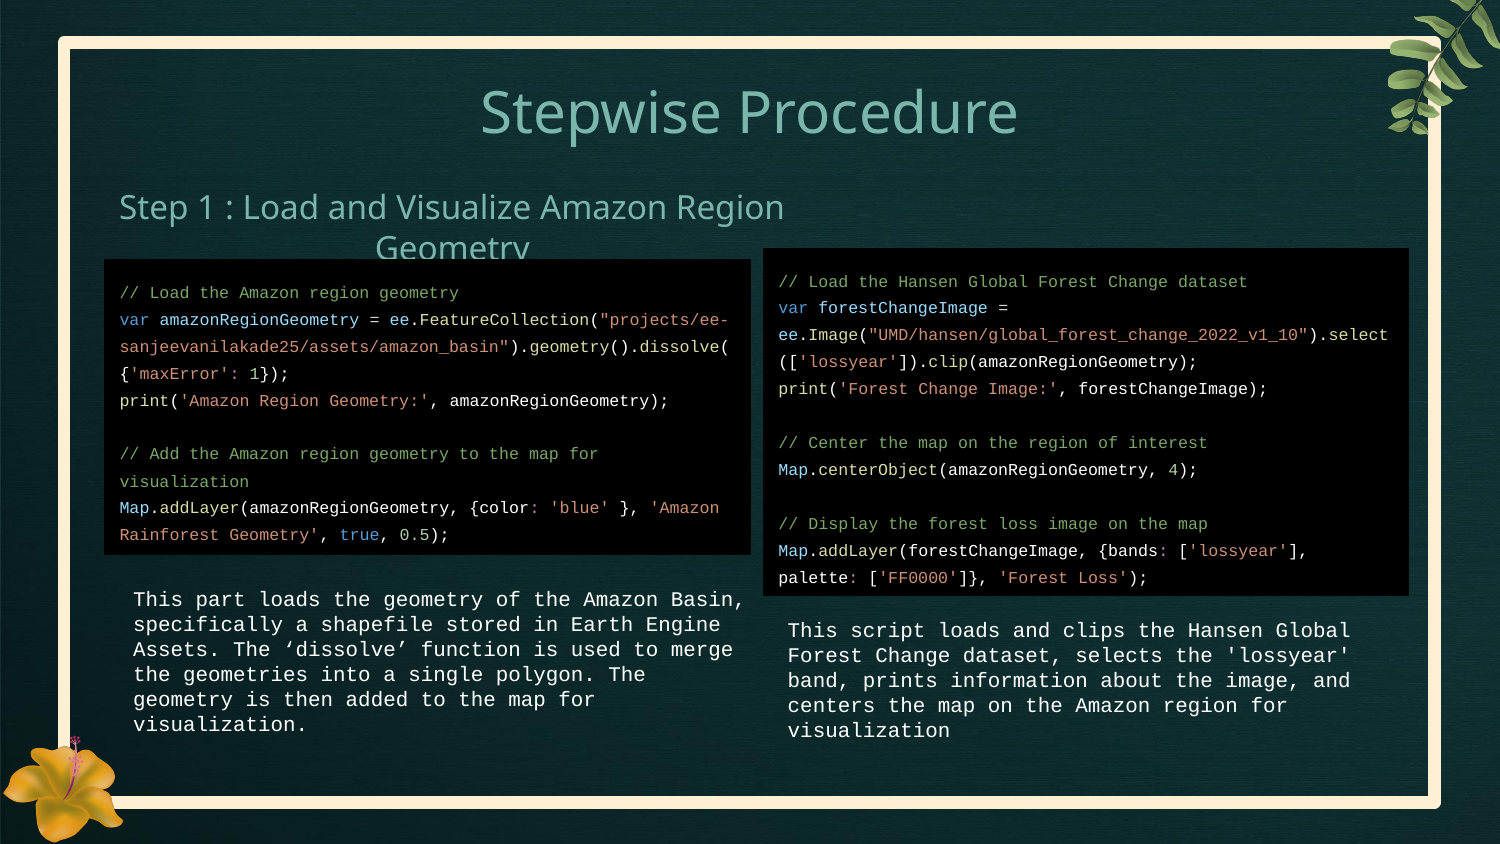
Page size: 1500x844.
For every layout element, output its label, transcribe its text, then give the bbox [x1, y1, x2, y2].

text_box // Load the Hansen Global Forest Change dataset var forestChangeImage = ee.Image("UMD/hansen/global_forest_change_2022_v1_10").select(['lossyear']).clip(amazonRegionGeometry); print('Forest Change Image:', forestChangeImage); // Center the map on the region of interest Map.centerObject(amazonRegionGeometry, 4); // Display the forest loss image on the map Map.addLayer(forestChangeImage, {bands: ['lossyear'], palette: ['FF0000']}, 'Forest Loss'); [763, 248, 1409, 596]
picture [0, 0, 1500, 844]
title Stepwise Procedure [118, 60, 1382, 155]
title Step 1 : Load and Visualize Amazon Region Geometry [88, 171, 817, 343]
text_box // Load the Amazon region geometry var amazonRegionGeometry = ee.FeatureCollection("projects/ee-sanjeevanilakade25/assets/amazon_basin").geometry().dissolve({'maxError': 1}); print('Amazon Region Geometry:', amazonRegionGeometry); // Add the Amazon region geometry to the map for visualization Map.addLayer(amazonRegionGeometry, {color: 'blue' }, 'Amazon Rainforest Geometry', true, 0.5); [104, 259, 750, 555]
text_box This script loads and clips the Hansen Global Forest Change dataset, selects the 'lossyear' band, prints information about the image, and centers the map on the Amazon region for visualization [772, 601, 1419, 757]
text_box This part loads the geometry of the Amazon Basin, specifically a shapefile stored in Earth Engine Assets. The ‘dissolve’ function is used to merge the geometries into a single polygon. The geometry is then added to the map for visualization. [118, 570, 764, 751]
